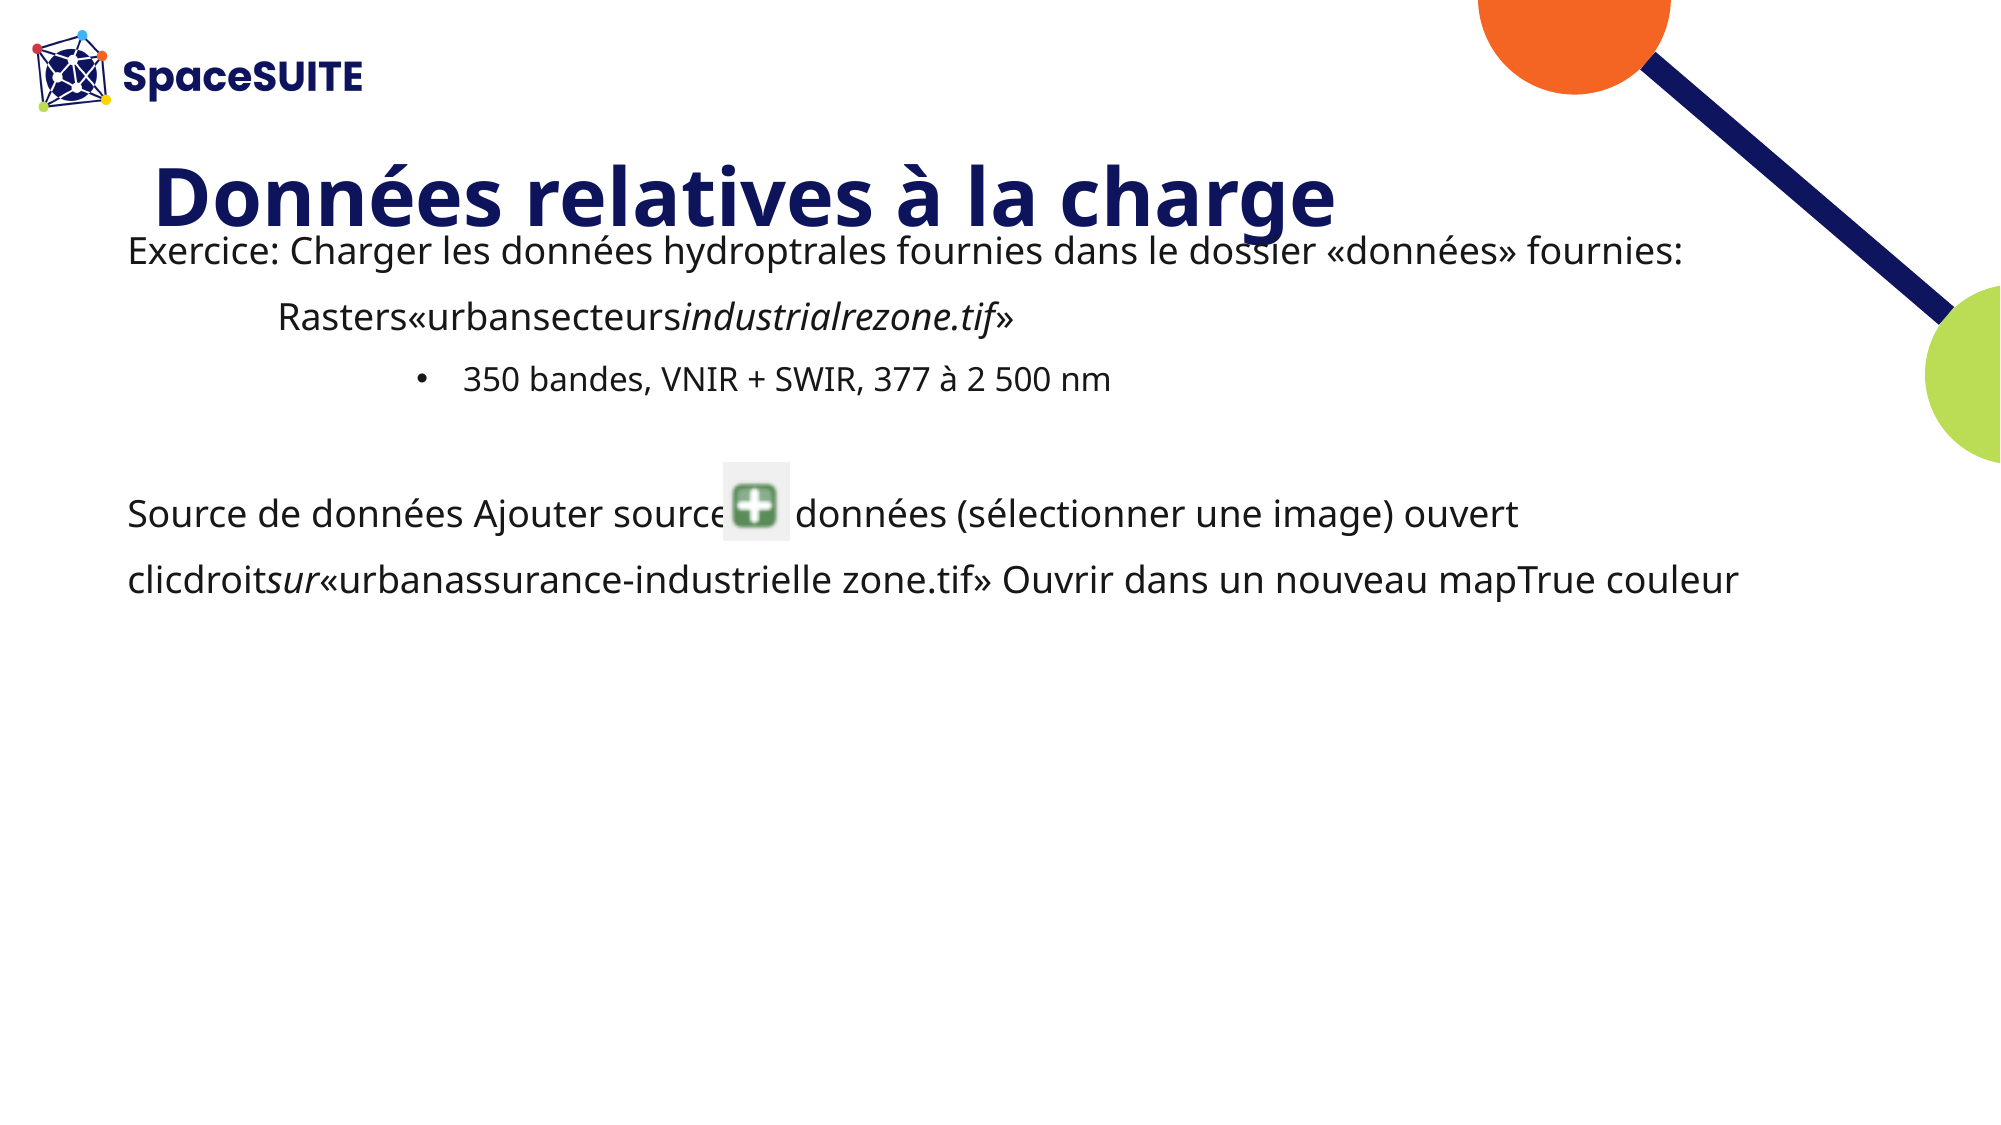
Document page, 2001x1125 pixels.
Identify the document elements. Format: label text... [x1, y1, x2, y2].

text_box 350 bandes, VNIR + SWIR, 377 à 2 500 nm [401, 343, 1301, 452]
picture [32, 30, 362, 112]
title Données relatives à la charge [137, 138, 1672, 219]
picture [723, 462, 791, 542]
list Exercice: Charger les données hydroptrales fournies dans le dossier «données» fournies: Rasters«urbansecteursindustrialrezone.tif» Source de données Ajouter source de données (sélectionner une image) ouvert clicdroitsur«urbanassurance-industrielle zone.tif» Ouvrir dans un nouveau mapTrue couleur [112, 219, 1816, 784]
